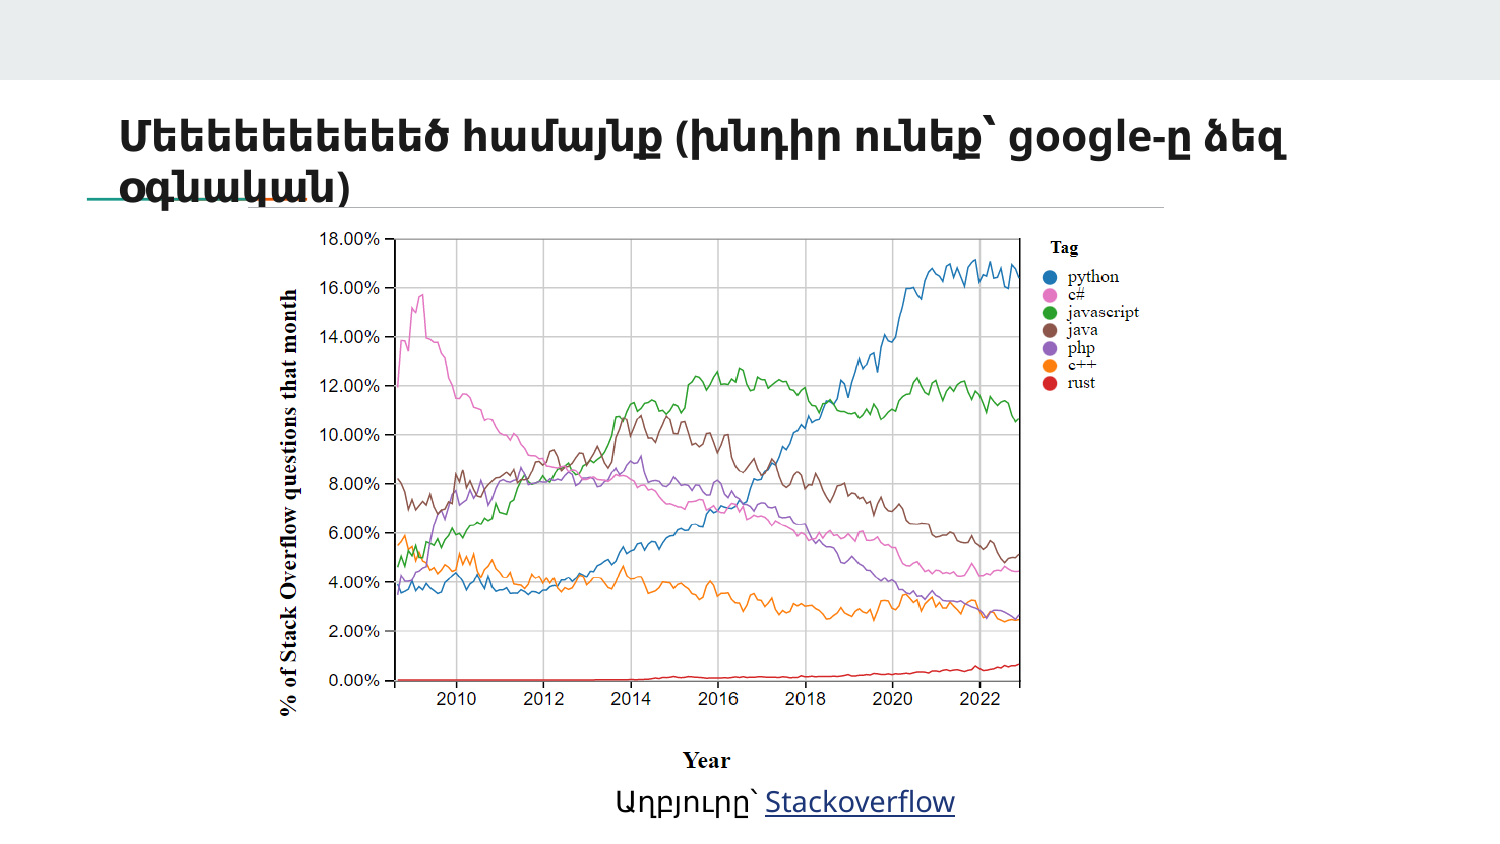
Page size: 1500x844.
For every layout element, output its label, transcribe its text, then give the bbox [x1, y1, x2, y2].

text_box Աղբյուրը՝ Stackoverflow [450, 798, 1054, 839]
picture [248, 207, 1165, 791]
title Մեեեեեեեեեեծ համայնք (խնդիր ունեք՝ google-ը ձեզ օգնական) [103, 94, 1407, 183]
